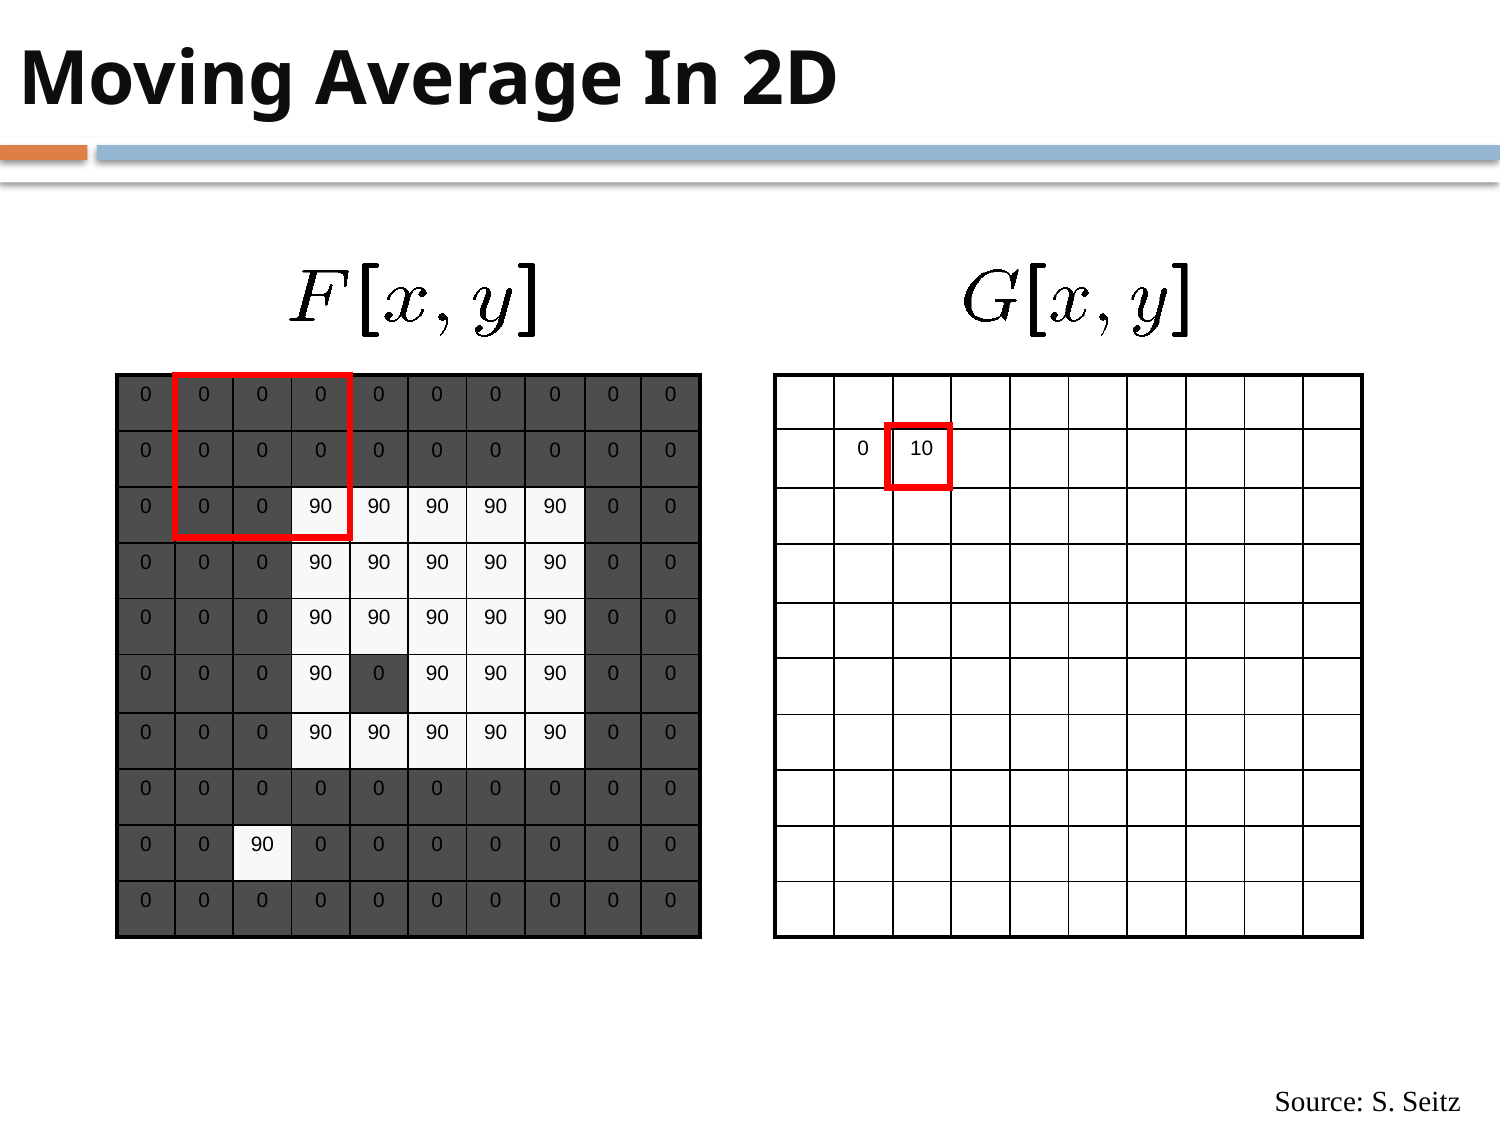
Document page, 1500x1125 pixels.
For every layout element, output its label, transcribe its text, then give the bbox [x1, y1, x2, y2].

table_header [835, 377, 892, 428]
table_cell 0 [351, 655, 407, 712]
table_cell [777, 659, 833, 714]
table_header [1304, 377, 1360, 428]
table_cell [835, 715, 892, 769]
table_cell 90 [467, 655, 524, 712]
table_cell [1187, 604, 1244, 657]
table_header 0 [409, 377, 466, 430]
table_cell [1011, 882, 1068, 935]
table_cell [952, 430, 1009, 487]
table_cell 0 [409, 770, 466, 824]
table_cell 0 [234, 770, 291, 824]
table_cell 0 [176, 599, 232, 654]
table_cell 0 [409, 432, 466, 486]
table_cell [1187, 659, 1244, 714]
table_cell [1069, 545, 1126, 602]
table_header [777, 377, 833, 428]
table_cell [1128, 545, 1185, 602]
table_cell 0 [526, 882, 584, 935]
table_cell [894, 882, 950, 935]
table_cell 0 [176, 538, 232, 542]
table_cell 0 [586, 655, 640, 712]
table_cell 0 [119, 544, 174, 598]
table_cell 0 [176, 544, 232, 598]
table_cell [1128, 827, 1185, 881]
table_cell [1245, 604, 1302, 657]
table_cell 90 [467, 544, 524, 598]
table_cell [1069, 715, 1126, 769]
table_cell [1011, 827, 1068, 881]
table_cell [1304, 882, 1360, 935]
table_cell 0 [586, 826, 640, 880]
table_cell 90 [351, 599, 407, 654]
table_cell [1011, 604, 1068, 657]
table_cell [777, 604, 833, 657]
table_header 0 [119, 377, 174, 430]
table_cell 0 [409, 826, 466, 880]
table_cell 90 [409, 544, 466, 598]
table_cell 0 [234, 714, 291, 768]
table_cell [1128, 489, 1185, 543]
table_cell [835, 604, 892, 657]
table_cell [894, 489, 950, 543]
table_cell [777, 489, 833, 543]
table_cell [894, 545, 950, 602]
table_cell [1128, 771, 1185, 825]
table_cell [952, 771, 1009, 825]
table_cell 0 [586, 770, 640, 824]
table_header [952, 377, 1009, 428]
table_header 0 [642, 377, 698, 430]
table_cell 0 [119, 714, 174, 768]
table_cell [777, 771, 833, 825]
table_cell [1304, 659, 1360, 714]
table_cell 0 [642, 432, 698, 486]
table_cell 0 [234, 544, 291, 598]
table_cell [1187, 882, 1244, 935]
table_cell [1011, 489, 1068, 543]
table_cell 0 [467, 432, 524, 486]
table_cell [1304, 771, 1360, 825]
text_box [174, 374, 350, 538]
table_cell 0 [119, 488, 174, 542]
table_cell 90 [292, 544, 349, 598]
table_cell [1011, 430, 1068, 487]
table_cell [777, 430, 833, 487]
table_cell 0 [176, 882, 232, 935]
table_cell 90 [292, 714, 349, 768]
table_cell [952, 827, 1009, 881]
table_cell [1245, 430, 1302, 487]
table_cell [1245, 545, 1302, 602]
table_cell 0 [351, 432, 407, 486]
table_header 0 [586, 377, 640, 430]
table_cell 0 [642, 544, 698, 598]
table_cell [1304, 604, 1360, 657]
picture [962, 262, 1188, 338]
table_cell 0 [234, 882, 291, 935]
table_cell 0 [292, 770, 349, 824]
table_cell 0 [119, 432, 174, 486]
table_cell 0 [234, 655, 291, 712]
table_cell [777, 715, 833, 769]
table_cell 0 [586, 599, 640, 654]
text_box [887, 424, 950, 488]
table_cell [835, 882, 892, 935]
table_header [1011, 377, 1068, 428]
table_cell 0 [642, 655, 698, 712]
table_cell [835, 489, 892, 543]
table_cell 0 [467, 882, 524, 935]
table_header 0 [467, 377, 524, 430]
table_cell [1304, 545, 1360, 602]
table_cell [894, 715, 950, 769]
table_cell [1069, 882, 1126, 935]
table_cell 90 [467, 714, 524, 768]
table_cell 90 [292, 599, 349, 654]
table_cell 0 [119, 882, 174, 935]
table_cell [894, 827, 950, 881]
table_cell [1069, 604, 1126, 657]
table_cell 0 [351, 882, 407, 935]
table_cell 0 [351, 826, 407, 880]
table_cell 0 [642, 599, 698, 654]
table_cell [777, 827, 833, 881]
table_cell [1069, 430, 1126, 487]
table_cell [835, 659, 892, 714]
table_cell [1011, 545, 1068, 602]
table_header [1069, 377, 1126, 428]
table_cell [777, 545, 833, 602]
table_cell 0 [292, 826, 349, 880]
table_cell 90 [351, 544, 407, 598]
table_cell [894, 771, 950, 825]
table_cell [1011, 715, 1068, 769]
table_cell [835, 771, 892, 825]
table_cell 90 [526, 655, 584, 712]
table_cell 0 [526, 826, 584, 880]
table_header 0 [526, 377, 584, 430]
table_cell 0 [176, 714, 232, 768]
table_cell 0 [351, 770, 407, 824]
table_cell 0 [586, 432, 640, 486]
table_cell [1128, 659, 1185, 714]
table_cell [1128, 715, 1185, 769]
table_cell [1245, 489, 1302, 543]
table_cell [1128, 604, 1185, 657]
table_cell [835, 545, 892, 602]
table_cell [1187, 430, 1244, 487]
table_cell 0 [642, 488, 698, 542]
table_cell 0 [176, 770, 232, 824]
table_cell 0 [835, 430, 887, 487]
table_cell 0 [119, 655, 174, 712]
table_cell [1128, 882, 1185, 935]
table_cell 90 [351, 714, 407, 768]
table_cell [1245, 827, 1302, 881]
text_box Source: S. Seitz [1259, 1074, 1476, 1125]
table_cell [1187, 827, 1244, 881]
table_header [894, 377, 950, 424]
table_cell [1069, 771, 1126, 825]
table_cell 90 [467, 599, 524, 654]
table_cell [835, 827, 892, 881]
table_cell 0 [586, 488, 640, 542]
table_cell [1245, 882, 1302, 935]
table_cell 0 [642, 826, 698, 880]
table_cell 90 [292, 538, 349, 542]
table_cell 0 [467, 826, 524, 880]
table_cell 90 [409, 488, 466, 542]
table_cell 90 [526, 488, 584, 542]
table_cell 90 [467, 488, 524, 542]
table_cell [1304, 715, 1360, 769]
table_cell 0 [526, 432, 584, 486]
table_cell 0 [642, 882, 698, 935]
table_cell 90 [292, 655, 349, 712]
table_header [1128, 377, 1185, 428]
table_cell 0 [642, 714, 698, 768]
table_cell [894, 604, 950, 657]
table_cell 0 [586, 714, 640, 768]
table_cell 90 [526, 599, 584, 654]
table_cell 0 [409, 882, 466, 935]
table_cell 0 [292, 882, 349, 935]
table_cell [952, 659, 1009, 714]
table_cell [952, 545, 1009, 602]
table_cell 0 [176, 655, 232, 712]
table_cell 0 [119, 770, 174, 824]
table_cell 90 [409, 655, 466, 712]
table_cell 90 [409, 599, 466, 654]
table_cell [1011, 771, 1068, 825]
table_cell [1187, 489, 1244, 543]
table_cell 90 [234, 826, 291, 880]
table_cell [1304, 827, 1360, 881]
table_cell [1069, 827, 1126, 881]
table_header 0 [351, 377, 407, 430]
table_cell 0 [119, 599, 174, 654]
table_header [1187, 377, 1244, 428]
table_cell [1245, 715, 1302, 769]
table_cell [1187, 715, 1244, 769]
table_cell [1069, 489, 1126, 543]
table_cell 90 [526, 544, 584, 598]
table_cell [952, 715, 1009, 769]
table_cell 0 [586, 882, 640, 935]
table_cell [1187, 545, 1244, 602]
table_cell 90 [409, 714, 466, 768]
table_cell 0 [234, 538, 291, 542]
table_cell [777, 882, 833, 935]
table_header [1245, 377, 1302, 428]
table_cell [952, 604, 1009, 657]
table_cell 90 [526, 714, 584, 768]
table_cell [1304, 489, 1360, 543]
table_cell [1128, 430, 1185, 487]
table_cell 0 [119, 826, 174, 880]
table_cell [952, 882, 1009, 935]
table_cell 0 [467, 770, 524, 824]
table_cell 0 [586, 544, 640, 598]
table_cell [952, 489, 1009, 543]
table_cell 0 [234, 599, 291, 654]
table_cell [1187, 771, 1244, 825]
table_cell 90 [351, 488, 407, 542]
table_cell 0 [526, 770, 584, 824]
table_cell [894, 659, 950, 714]
table_cell 0 [176, 826, 232, 880]
picture [287, 262, 539, 338]
table_cell [1011, 659, 1068, 714]
table_cell [1304, 430, 1360, 487]
table_cell 0 [642, 770, 698, 824]
title Moving Average In 2D [3, 0, 1500, 150]
table_cell [1069, 659, 1126, 714]
table_cell [1245, 771, 1302, 825]
table_cell [1245, 659, 1302, 714]
